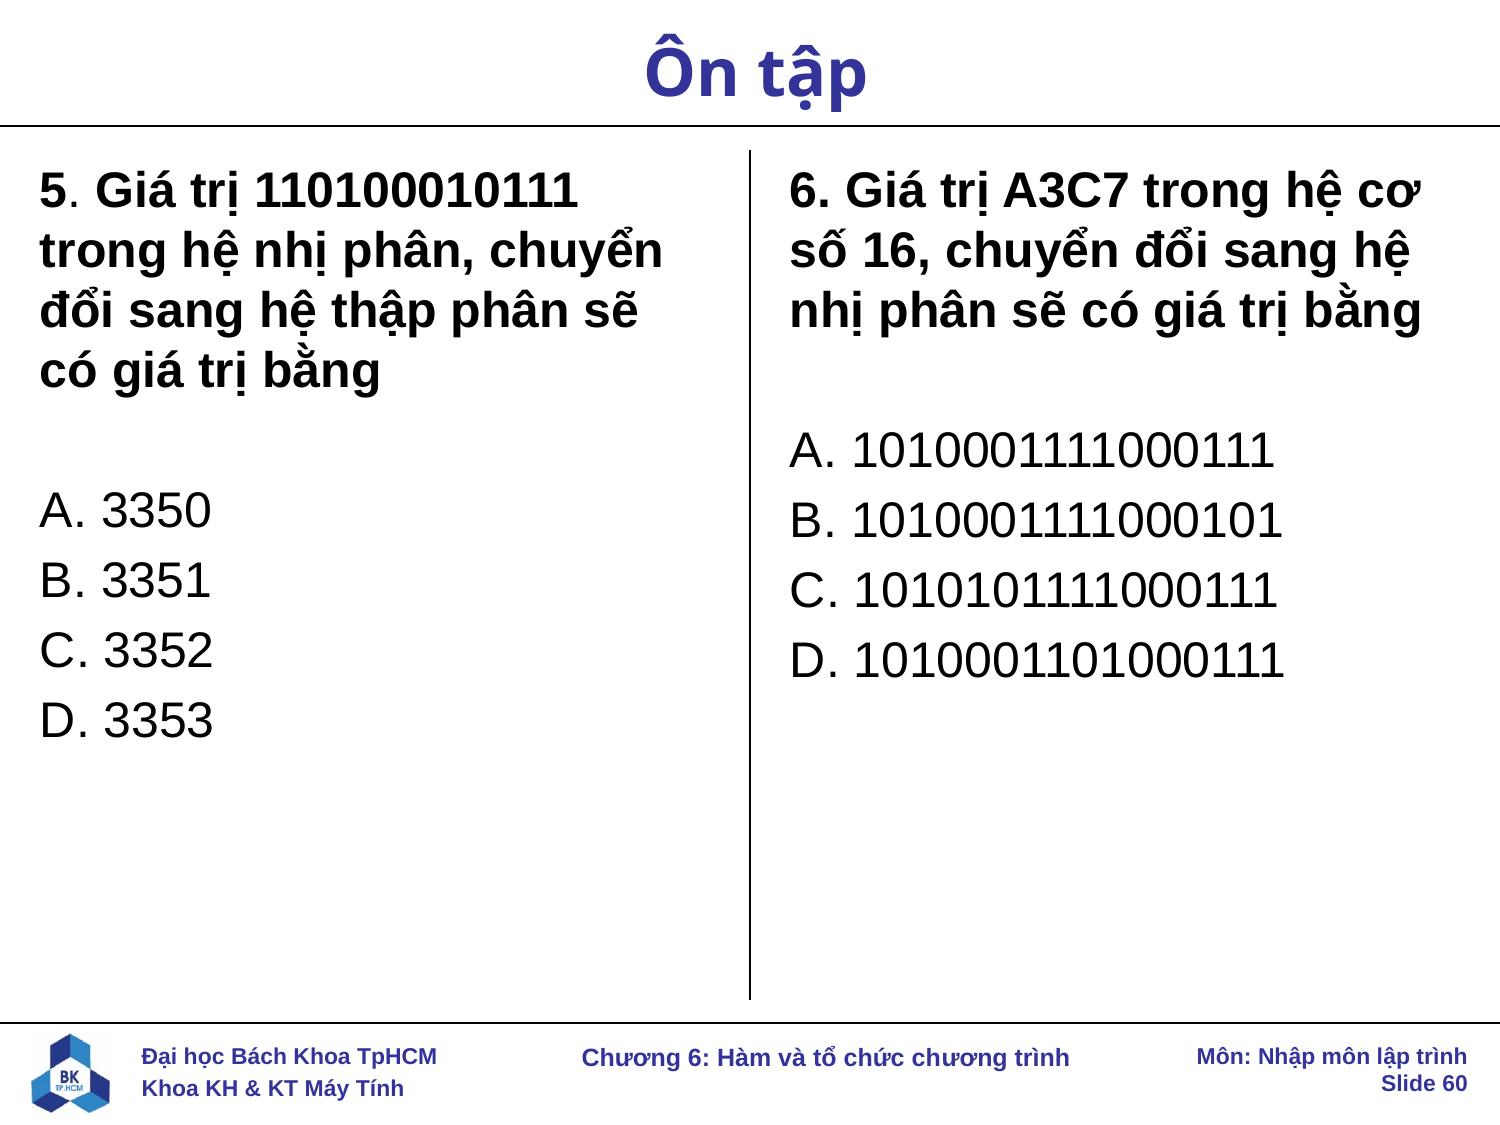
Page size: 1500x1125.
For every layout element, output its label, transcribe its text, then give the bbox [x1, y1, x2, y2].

picture [31, 1033, 110, 1113]
title Ôn tập [50, 12, 1463, 126]
list 5. Giá trị 110100010111 trong hệ nhị phân, chuyển đổi sang hệ thập phân sẽ có giá trị bằng A. 3350 B. 3351 C. 3352 D. 3353 [24, 149, 725, 1000]
list 6. Giá trị A3C7 trong hệ cơ số 16, chuyển đổi sang hệ nhị phân sẽ có giá trị bằng A. 1010001111000111 B. 1010001111000101 C. 1010101111000111 D. 1010001101000111 [774, 149, 1475, 1000]
